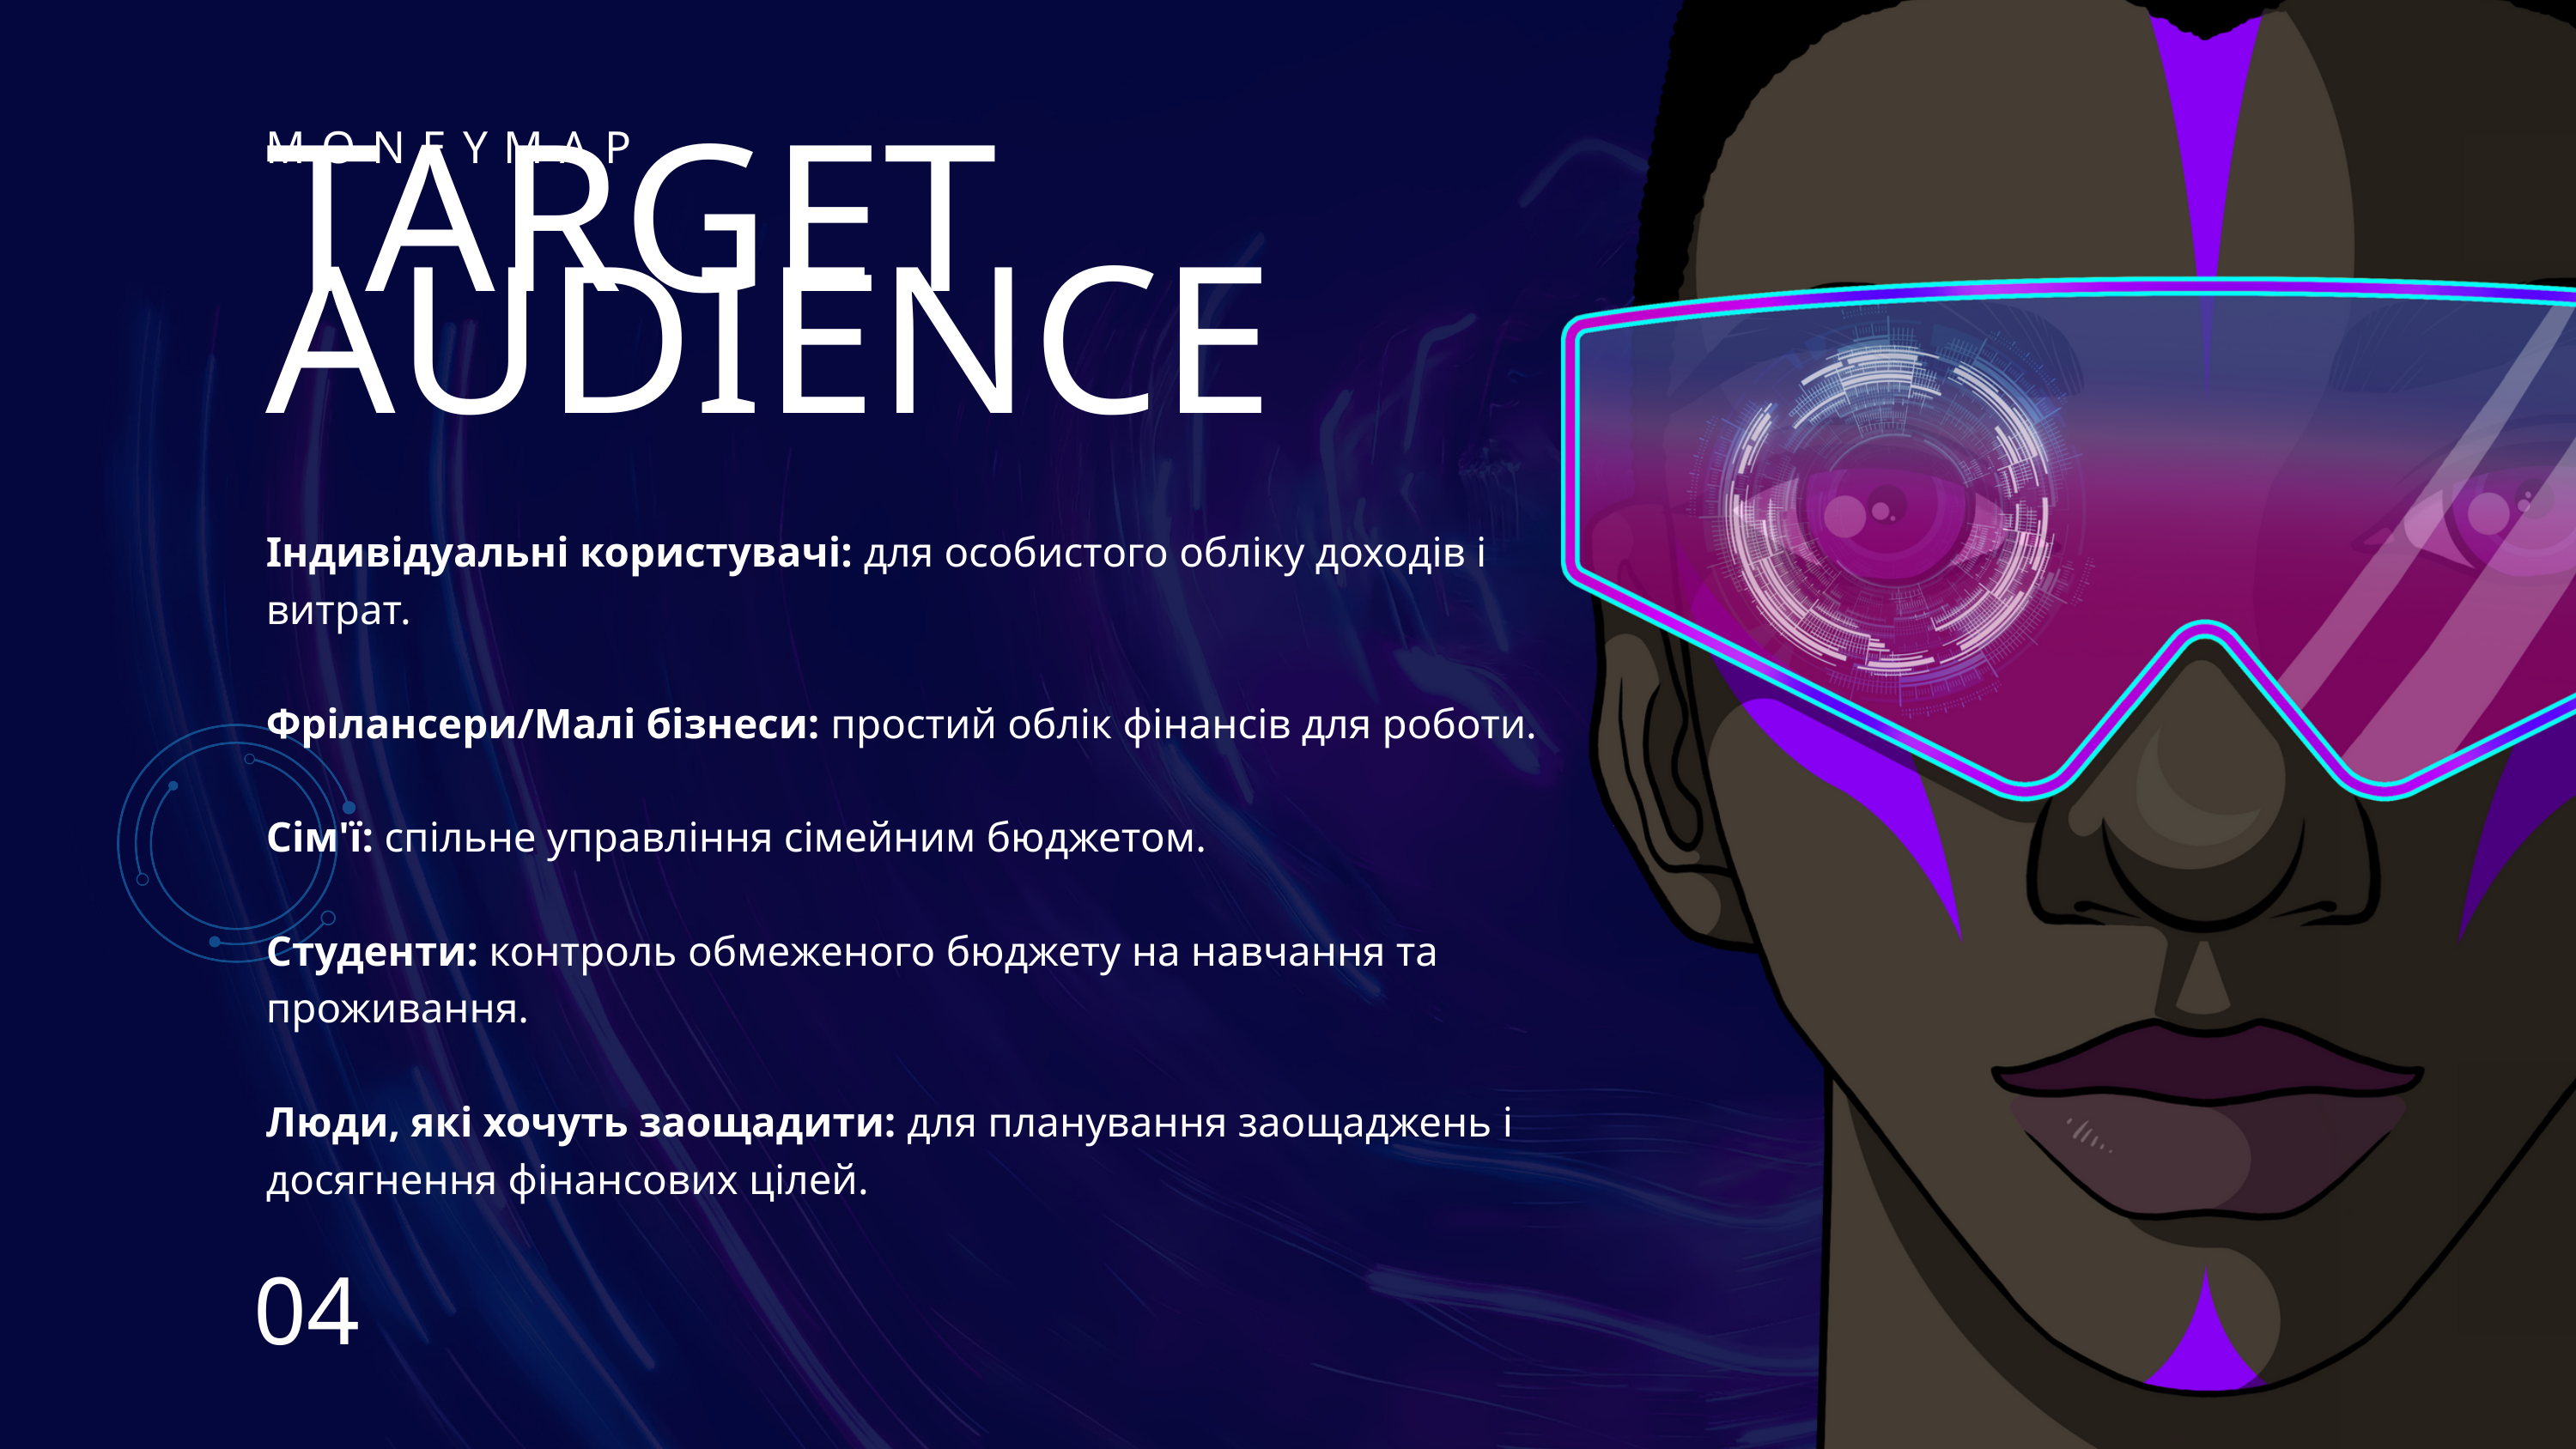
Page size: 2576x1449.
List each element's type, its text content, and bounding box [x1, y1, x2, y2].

text_box [1560, 0, 2576, 1449]
text_box [117, 724, 265, 963]
text_box MONEYMAP [265, 110, 1326, 173]
text_box [0, 0, 1560, 1449]
text_box 04 [220, 1233, 394, 1364]
text_box TARGET AUDIENCE [265, 209, 1525, 455]
text_box Індивідуальні користувачі: для особистого обліку доходів і витрат. Фрілансери/Малі бізнеси: простий облік фінансів для роботи. Сім'ї: спільне управління сімейним бюджетом. Студенти: контроль обмеженого бюджету на навчання та проживання. Люди, які хочуть заощадити: для планування заощаджень і досягнення фінансових цілей. [265, 518, 1540, 1259]
